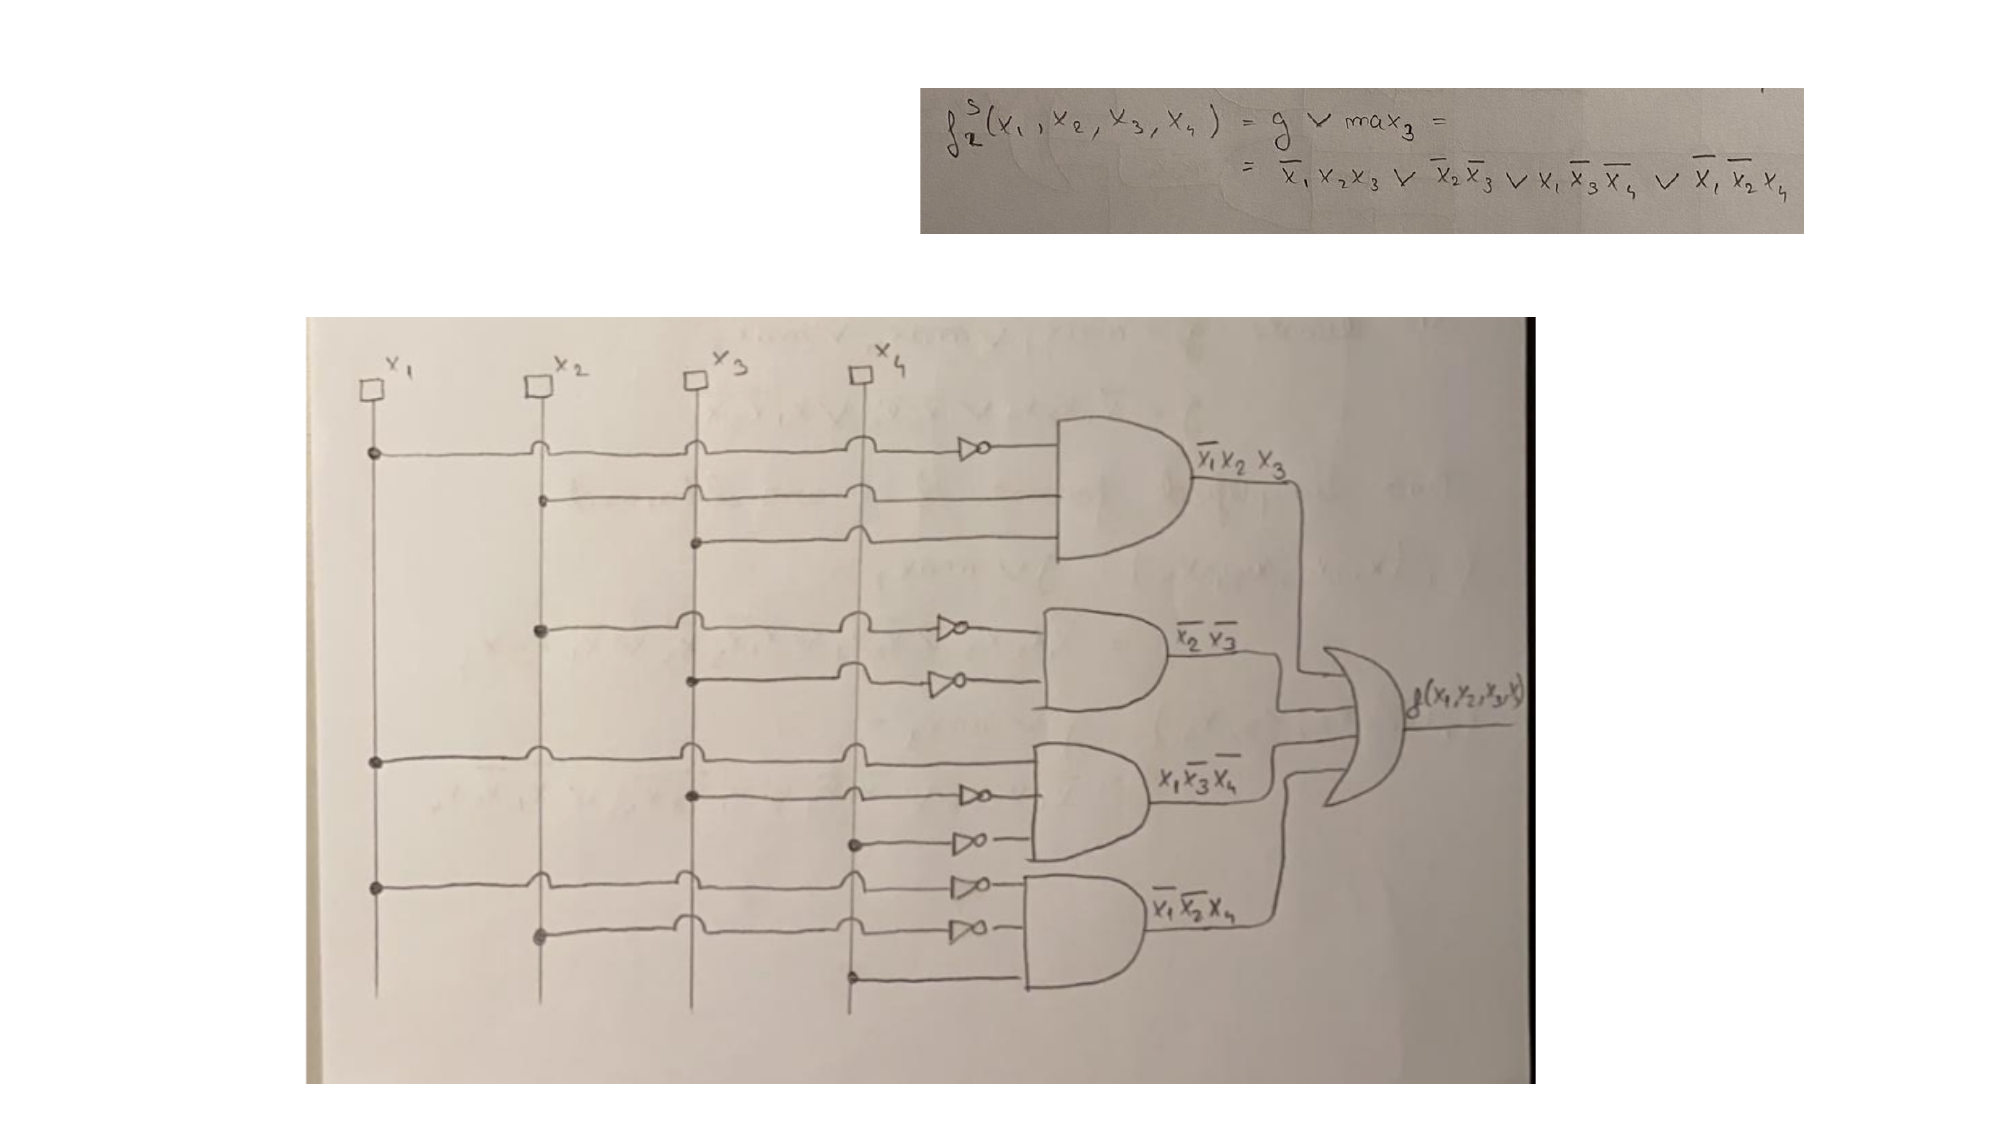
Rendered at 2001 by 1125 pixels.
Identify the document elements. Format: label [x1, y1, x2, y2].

picture [307, 84, 1804, 1125]
